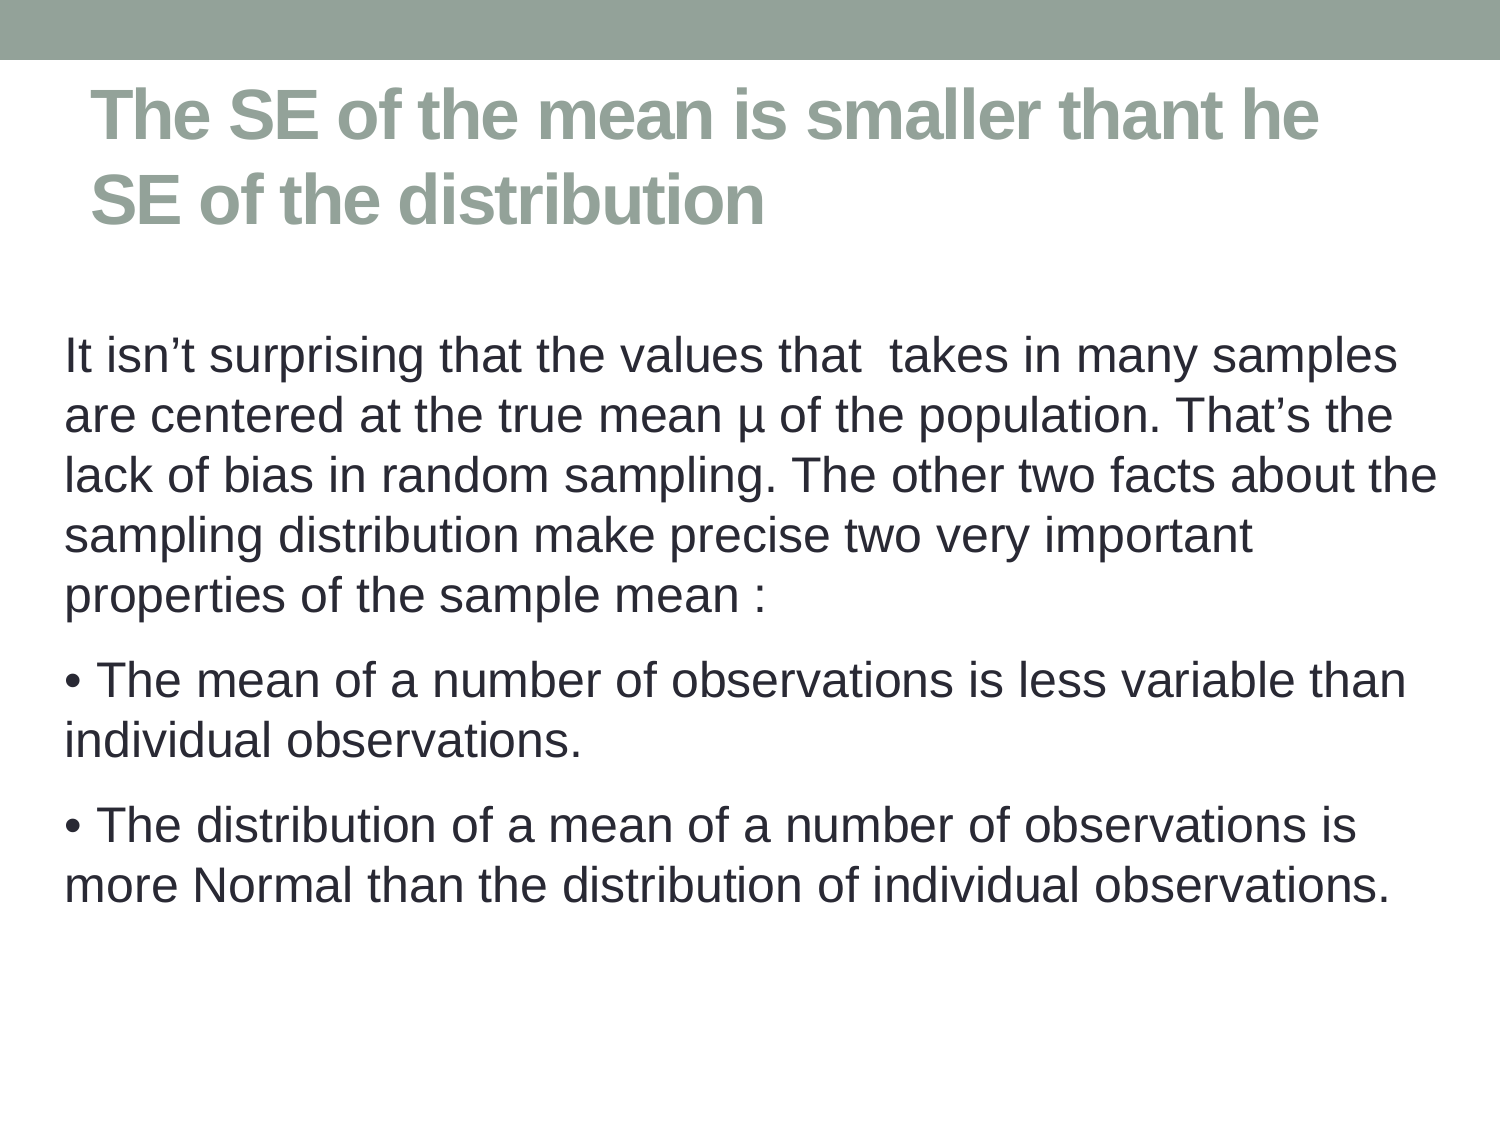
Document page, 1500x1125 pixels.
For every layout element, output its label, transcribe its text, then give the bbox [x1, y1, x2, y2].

title The SE of the mean is smaller thant he SE of the distribution [75, 60, 1425, 248]
